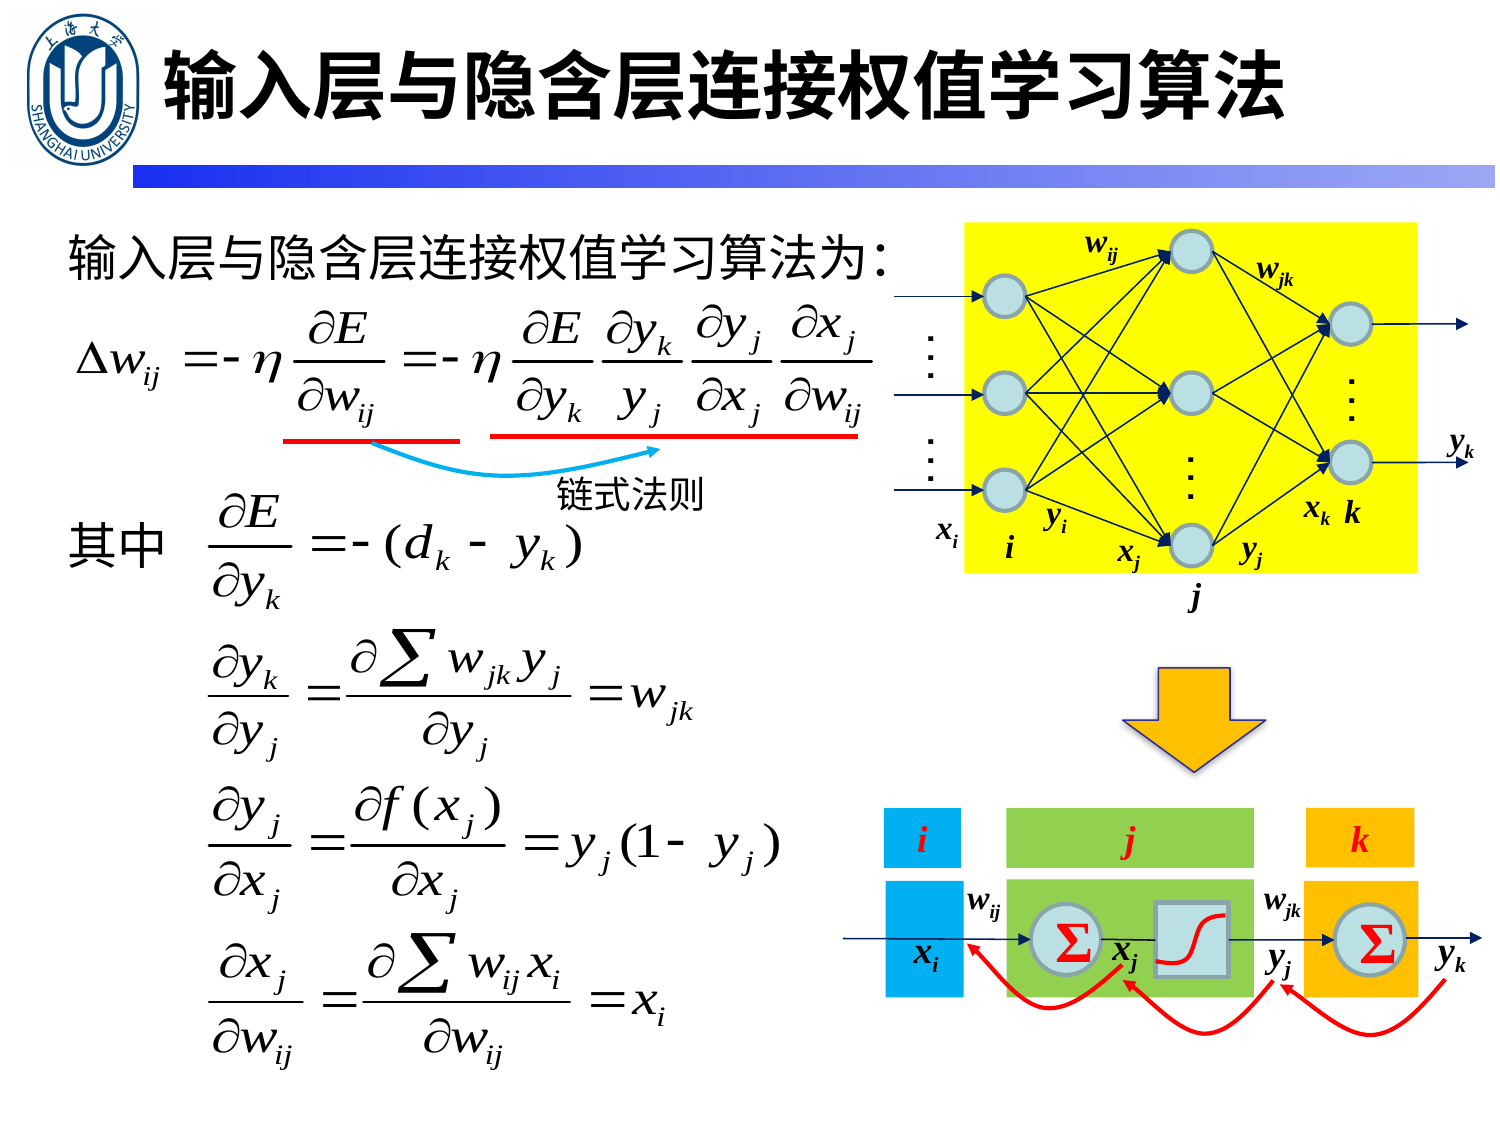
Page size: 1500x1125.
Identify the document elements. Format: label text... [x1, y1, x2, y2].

text_box 输入层与隐含层连接权值学习算法为： 其中 [53, 206, 960, 582]
picture [10, 11, 158, 169]
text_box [199, 772, 792, 923]
text_box 链式法则 [533, 463, 730, 523]
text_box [842, 807, 1483, 1036]
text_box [199, 480, 592, 620]
text_box 输入层与隐含层连接权值学习算法 [147, 30, 1353, 136]
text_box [199, 621, 708, 771]
text_box [381, 444, 661, 478]
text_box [66, 290, 883, 437]
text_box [893, 211, 1488, 617]
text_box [199, 924, 678, 1080]
text_box [1121, 667, 1267, 773]
